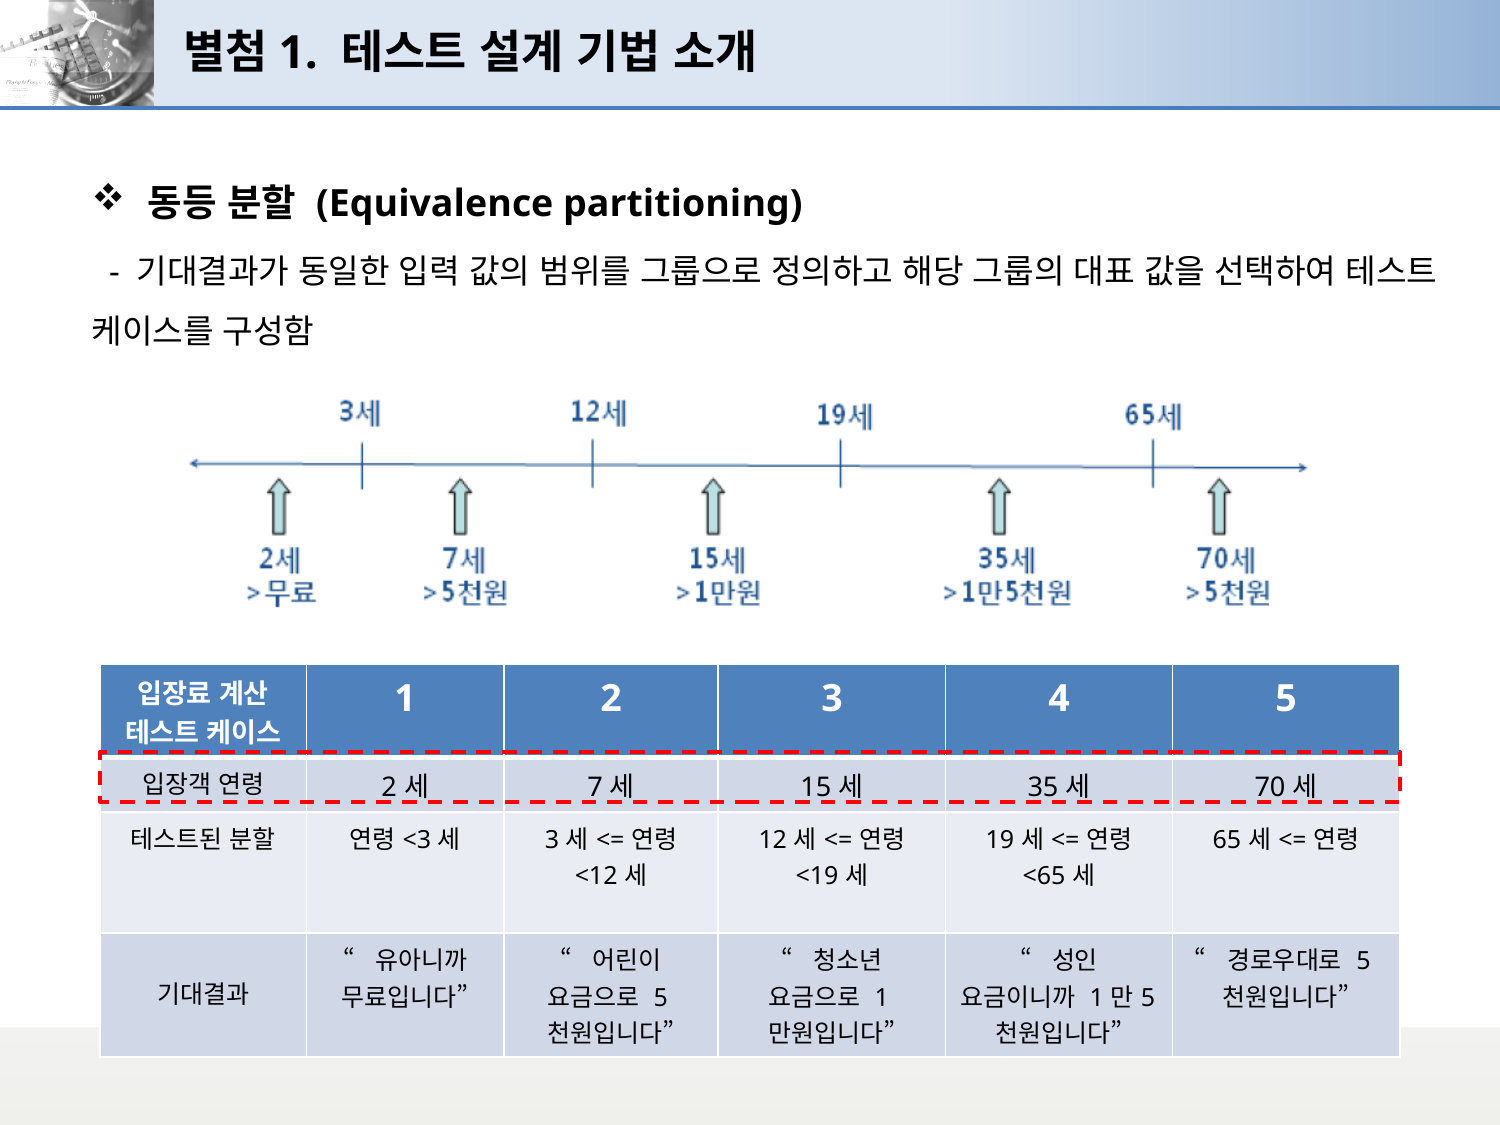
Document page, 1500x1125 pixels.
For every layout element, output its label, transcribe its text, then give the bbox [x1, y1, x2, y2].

table_header 5 [1173, 665, 1399, 751]
table_cell 입장객 연령 [101, 802, 306, 811]
table_header 3 [719, 665, 945, 751]
table_cell “어린이 요금으로 5천원입니다” [505, 934, 717, 1056]
table_header 4 [946, 665, 1172, 751]
table_cell “경로우대로 5천원입니다” [1173, 934, 1399, 1056]
table_cell 7세 [505, 802, 717, 811]
title 별첨1. 테스트 설계 기법 소개 [169, 7, 1055, 94]
table_cell 19세<=연령 <65세 [946, 813, 1172, 932]
picture [170, 373, 1329, 631]
table_header 입장료 계산 테스트 케이스 [101, 665, 306, 751]
table_cell 15세 [719, 802, 945, 811]
table_cell 65세<=연령 [1173, 813, 1399, 932]
text_box [99, 751, 1400, 802]
table_cell 70세 [1173, 802, 1399, 811]
table_cell “성인 요금이니까 1만5천원입니다” [946, 934, 1172, 1056]
table_cell 기대결과 [101, 934, 306, 1056]
table_cell 연령<3세 [307, 813, 503, 932]
table_cell “유아니까 무료입니다” [307, 934, 503, 1056]
list 동등 분할 (Equivalence partitioning) - 기대결과가 동일한 입력 값의 범위를 그룹으로 정의하고 해당 그룹의 대표 값을 선택하여 테스트 케이스를 구성함 [76, 149, 1459, 1012]
table_cell 테스트된 분할 [101, 813, 306, 932]
table_cell 2세 [307, 802, 503, 811]
table_cell 35세 [946, 802, 1172, 811]
picture [0, 0, 154, 106]
table_cell 12세<=연령 <19세 [719, 813, 945, 932]
table_header 2 [505, 665, 717, 751]
table_header 1 [307, 665, 503, 751]
table_cell “청소년 요금으로 1만원입니다” [719, 934, 945, 1056]
table_cell 3세<=연령 <12세 [505, 813, 717, 932]
